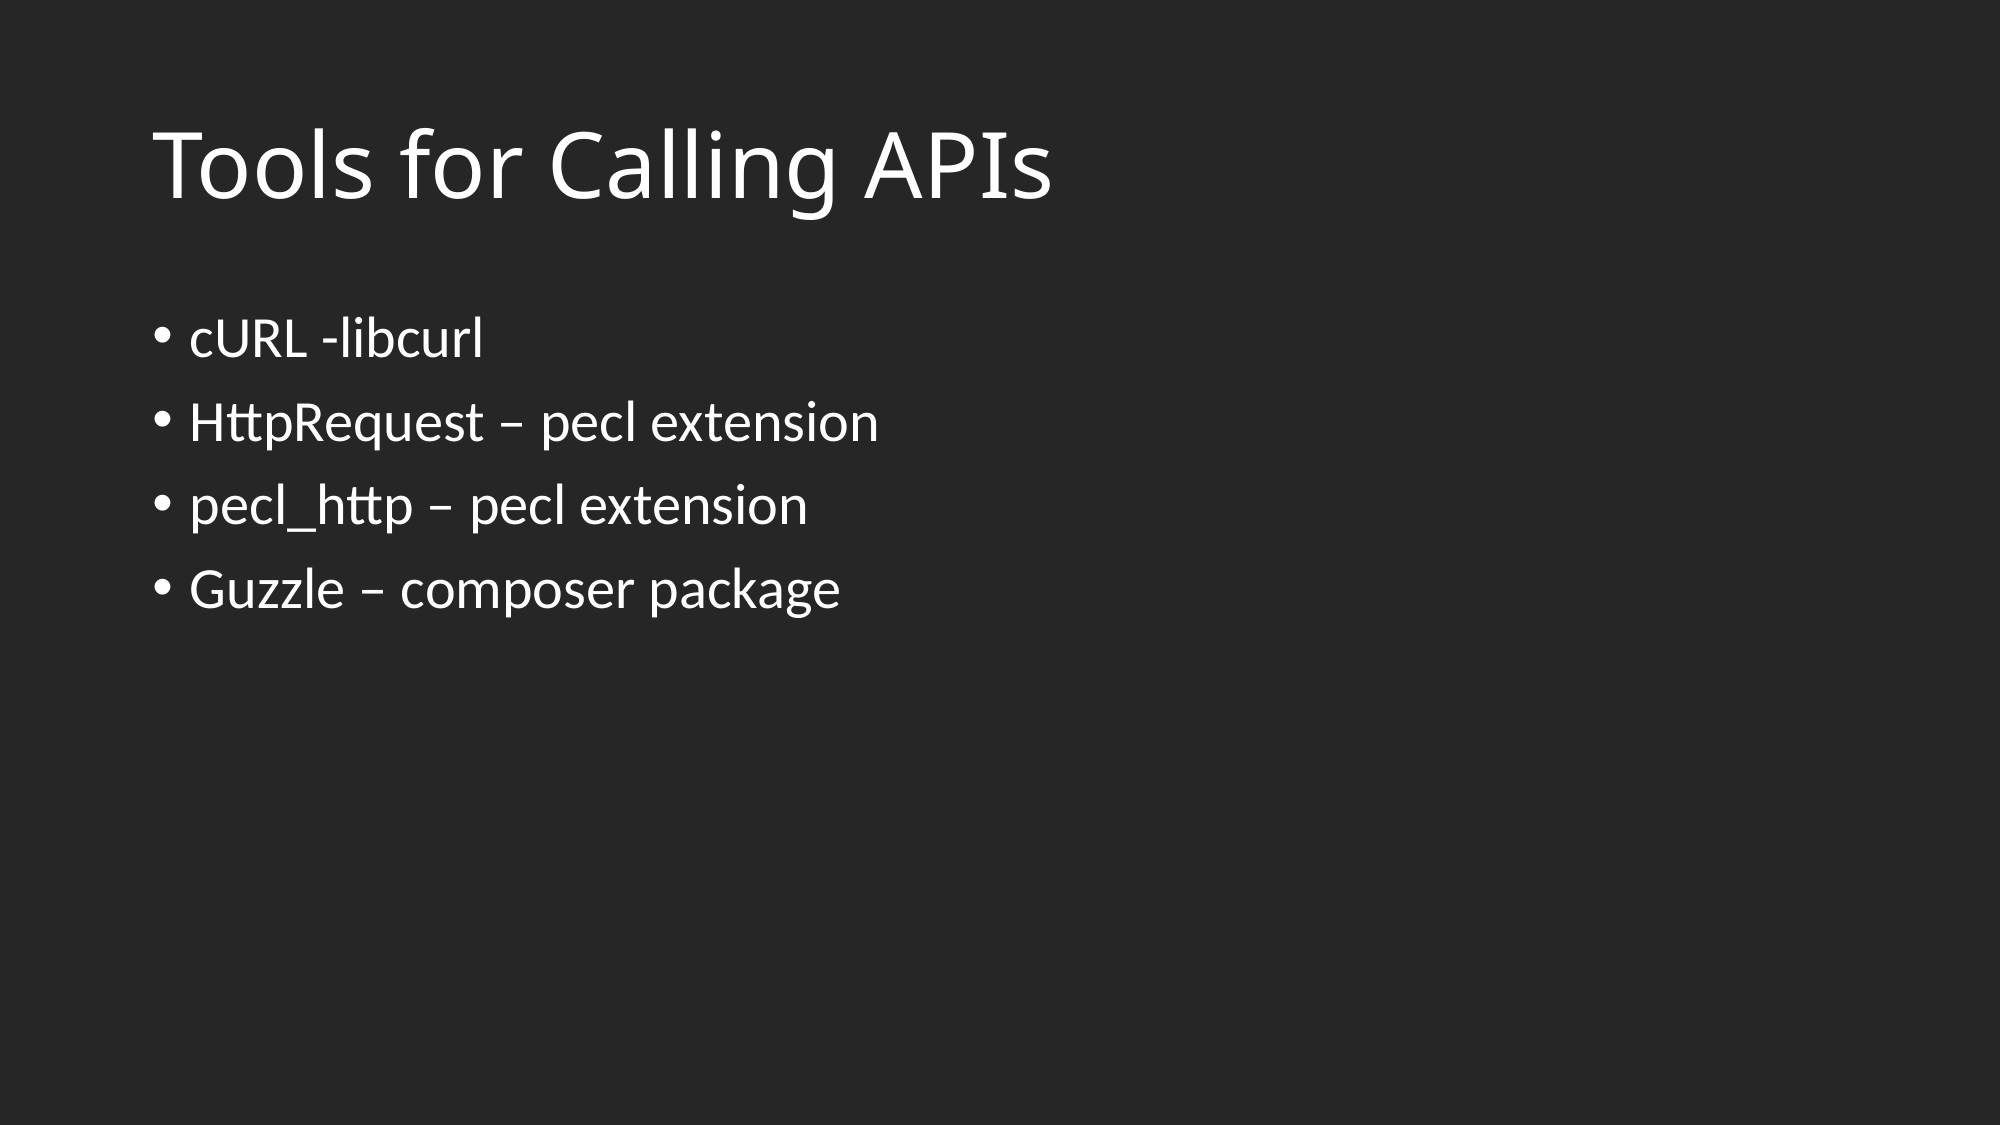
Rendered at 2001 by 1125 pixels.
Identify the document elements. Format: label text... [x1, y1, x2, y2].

list cURL -libcurl HttpRequest – pecl extension pecl_http – pecl extension Guzzle – composer package [137, 299, 1863, 1014]
title Tools for Calling APIs [137, 59, 1863, 278]
